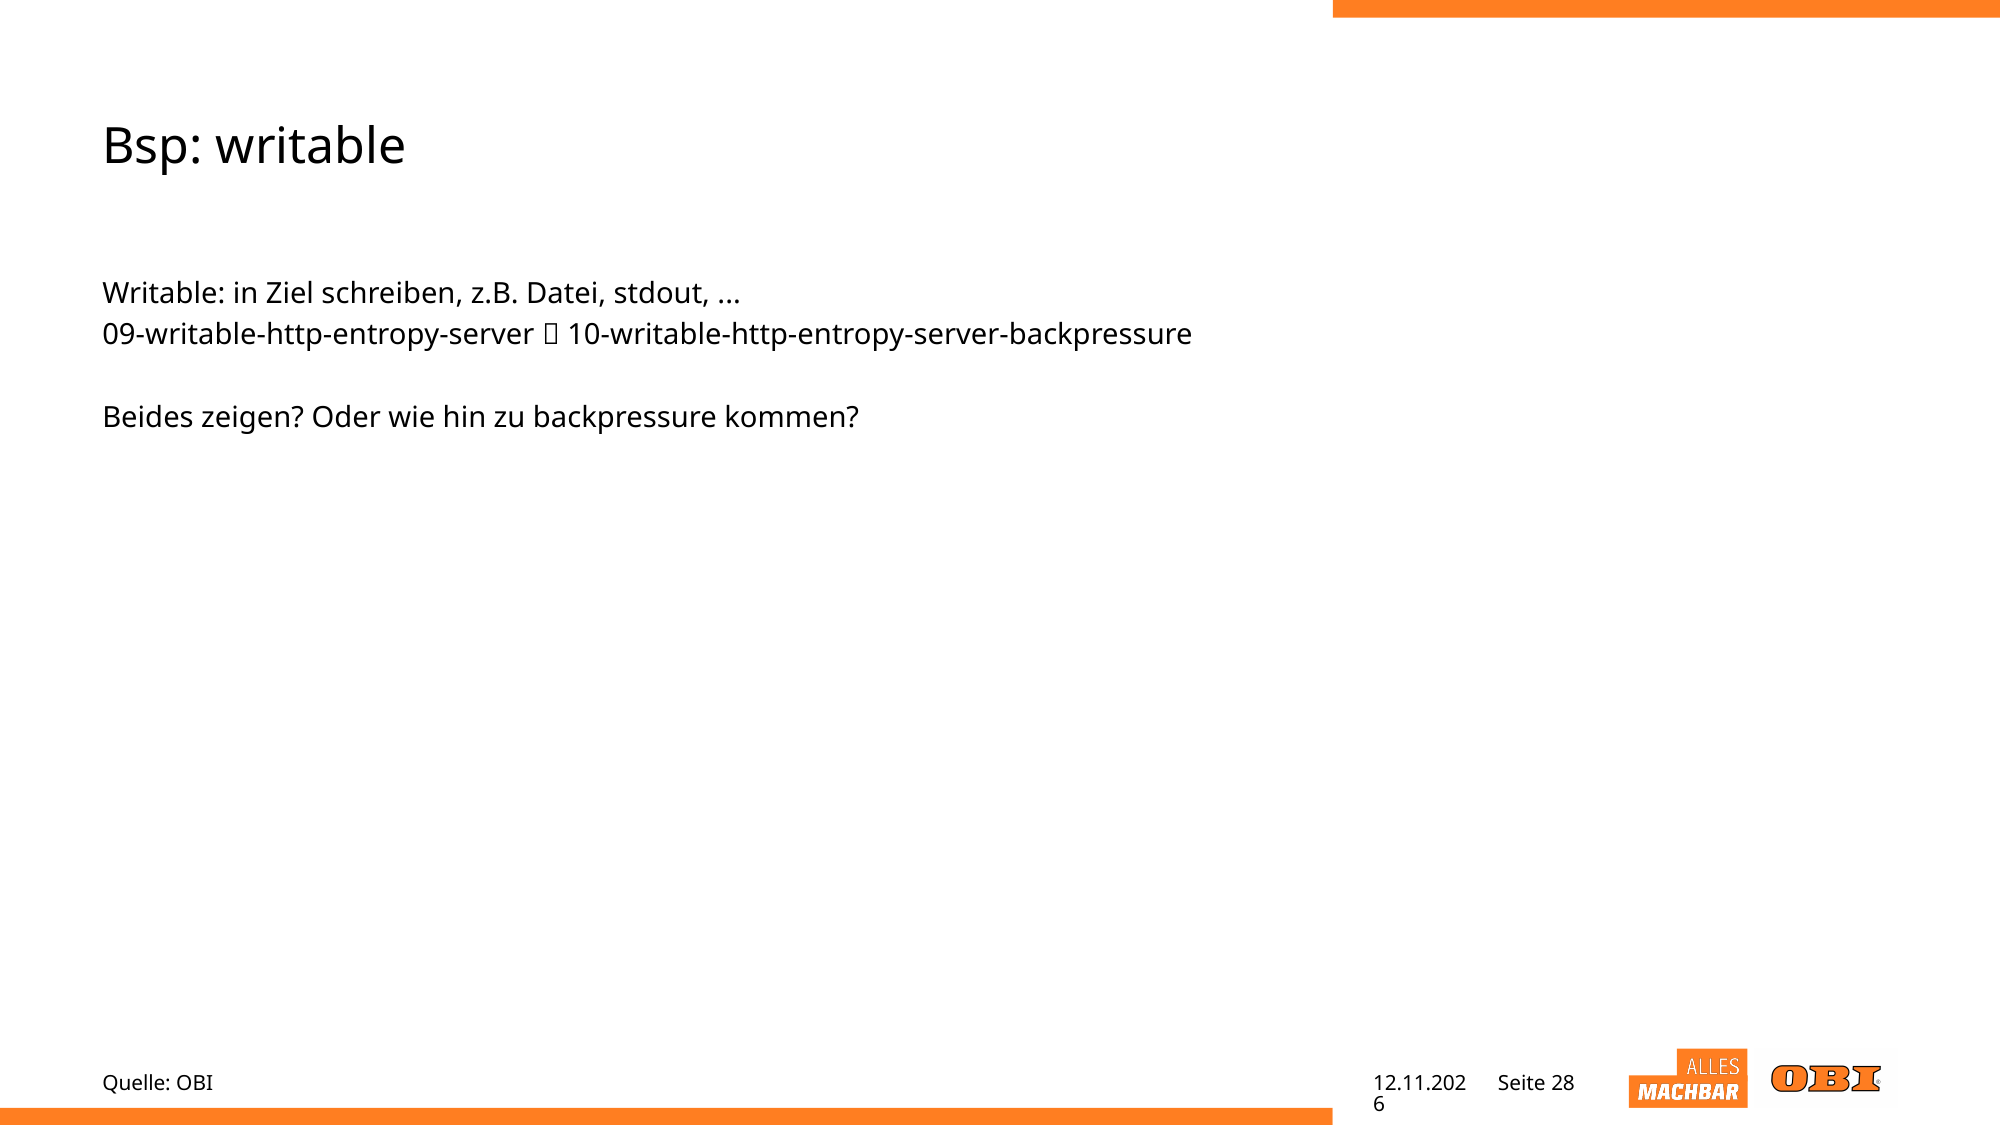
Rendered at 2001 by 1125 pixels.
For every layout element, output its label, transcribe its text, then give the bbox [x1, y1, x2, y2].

title Bsp: writable [102, 112, 1880, 174]
picture [1754, 1048, 1898, 1107]
text_box Writable: in Ziel schreiben, z.B. Datei, stdout, ... 09-writable-http-entropy-server  10-writable-http-entropy-server-backpressure Beides zeigen? Oder wie hin zu backpressure kommen? [102, 274, 1864, 434]
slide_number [1373, 1071, 1475, 1097]
footer Quelle: OBI [102, 1071, 1271, 1097]
picture [1638, 1058, 1739, 1100]
slide_number Seite 28 [1497, 1071, 1588, 1097]
